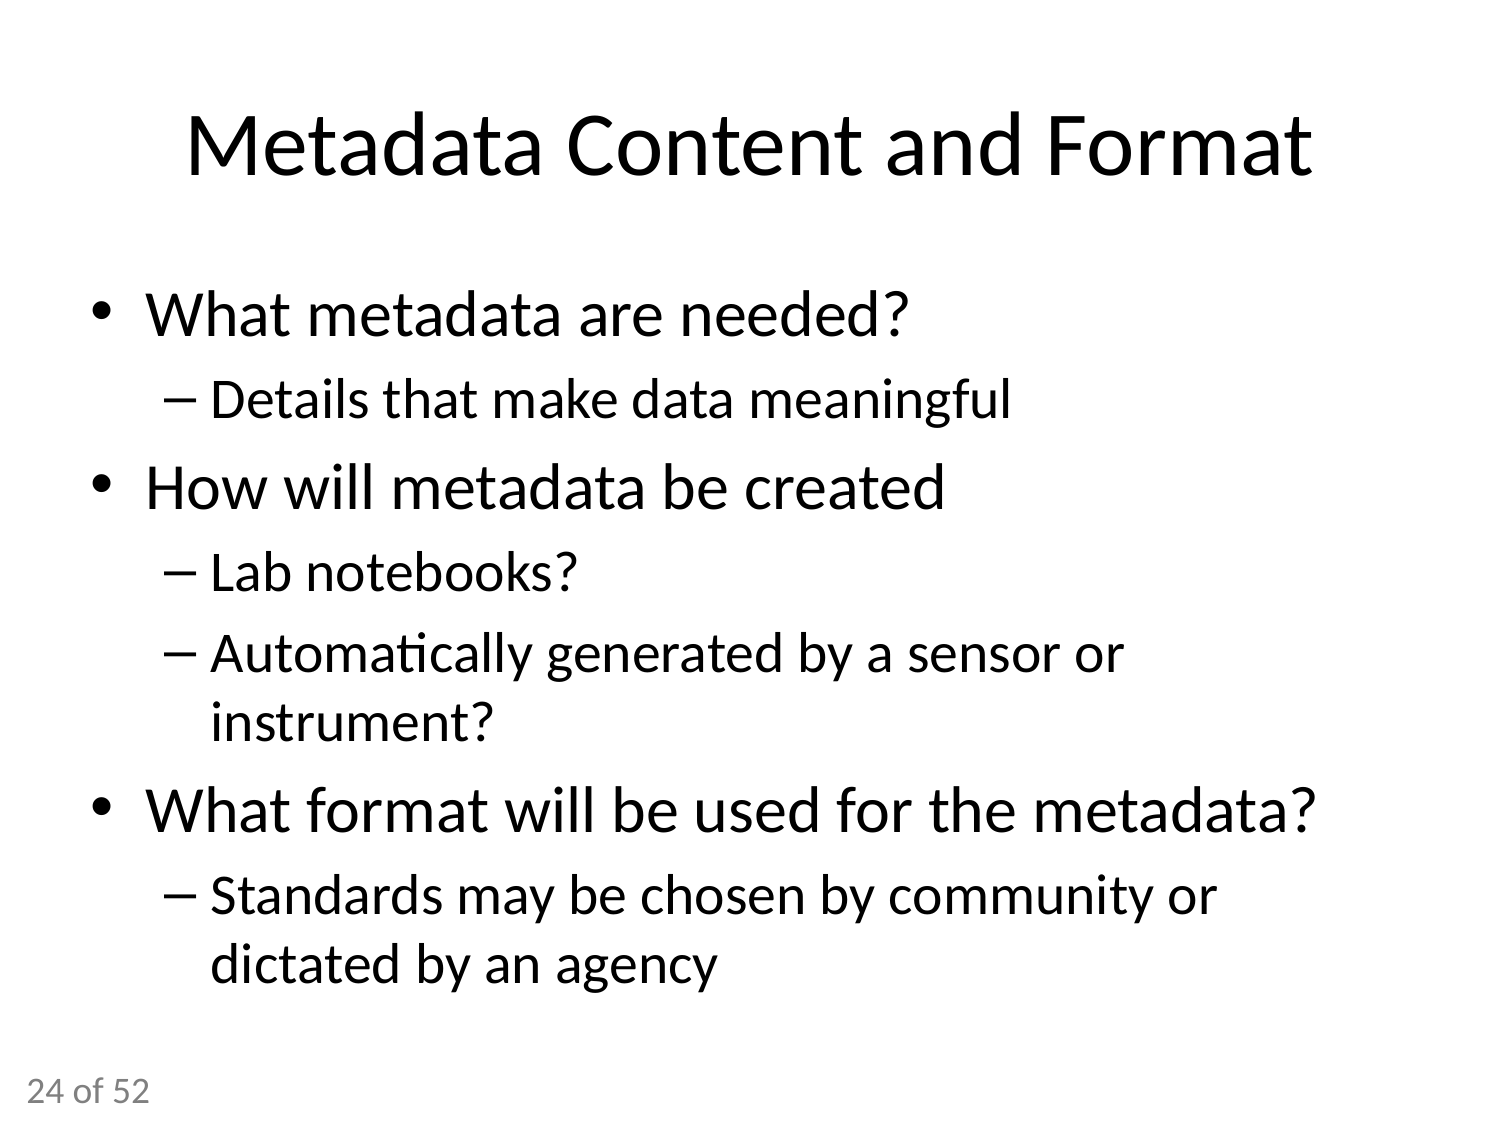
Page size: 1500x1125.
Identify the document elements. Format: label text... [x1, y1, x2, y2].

list What metadata are needed? Details that make data meaningful How will metadata be created Lab notebooks? Automatically generated by a sensor or instrument? What format will be used for the metadata? Standards may be chosen by community or dictated by an agency [75, 262, 1425, 1005]
title Metadata Content and Format [75, 45, 1425, 233]
